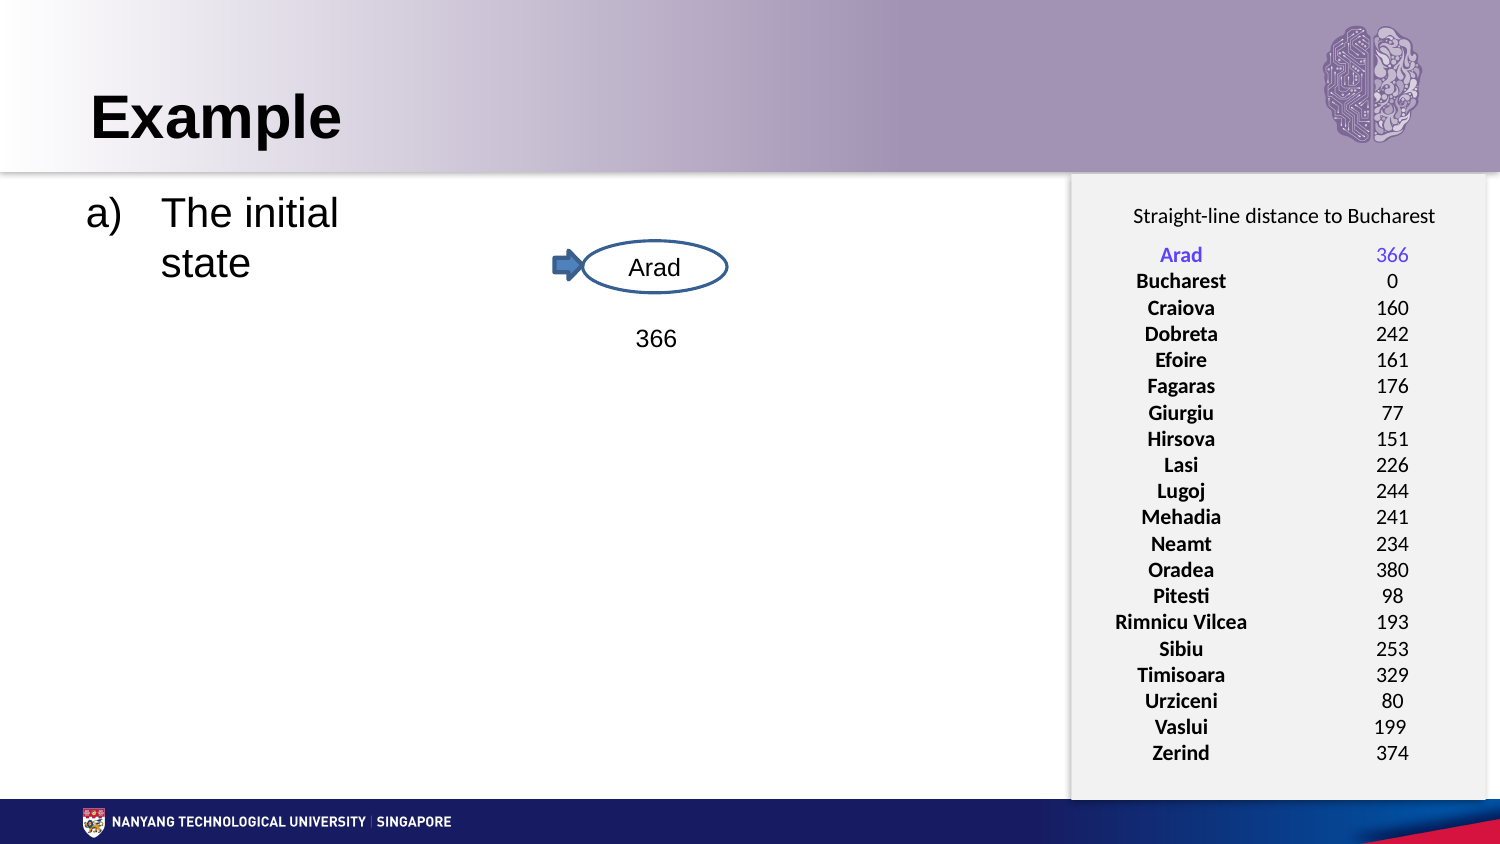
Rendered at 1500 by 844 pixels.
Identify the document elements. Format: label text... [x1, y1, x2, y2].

title Example [75, 69, 1425, 159]
text_box [552, 248, 577, 282]
text_box The initial state [71, 178, 402, 294]
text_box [1084, 193, 1500, 844]
text_box [1071, 173, 1486, 801]
picture [0, 799, 1084, 844]
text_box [582, 240, 744, 362]
